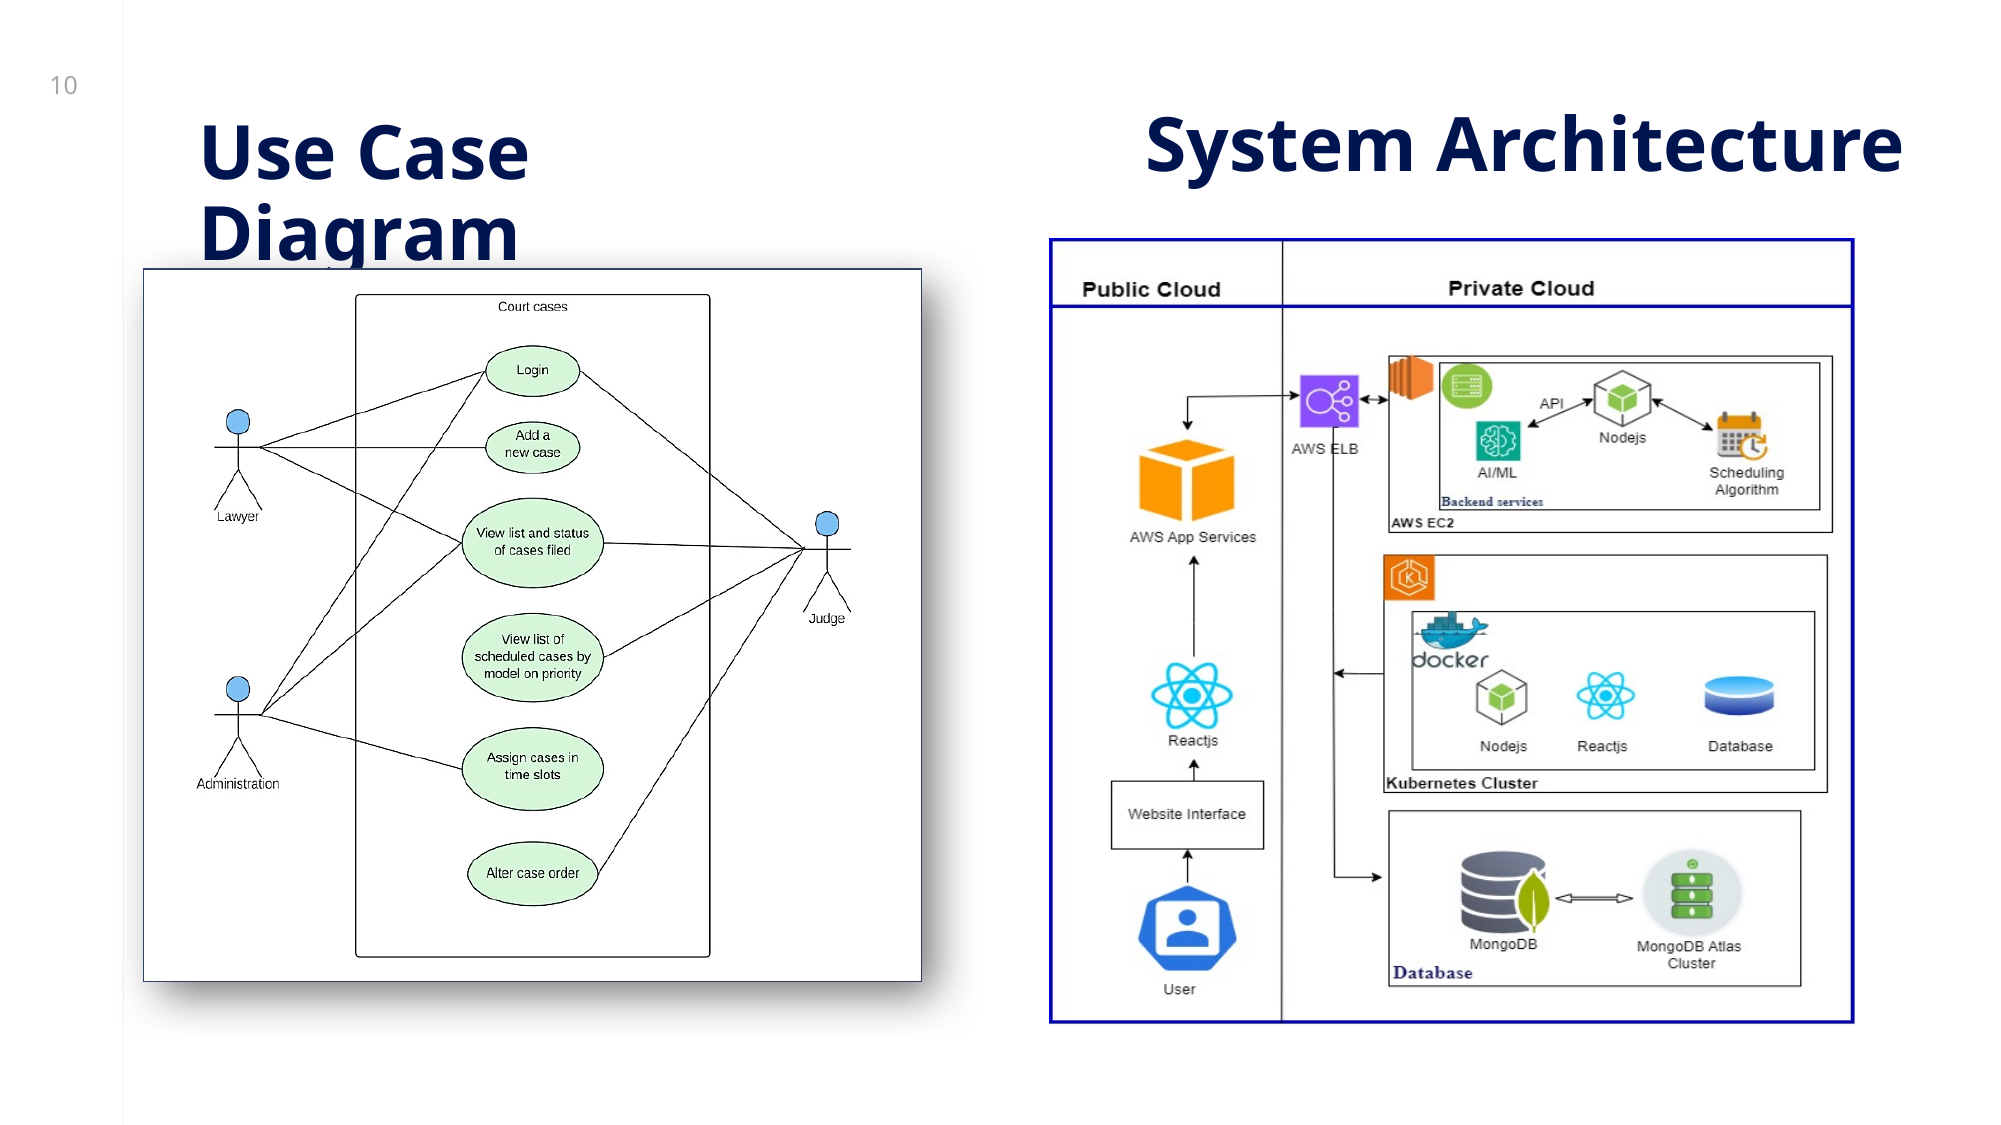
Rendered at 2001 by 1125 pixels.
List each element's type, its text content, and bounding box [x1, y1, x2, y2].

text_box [144, 268, 921, 981]
picture [1049, 238, 1856, 1026]
text_box System Architecture [1130, 99, 2000, 202]
text_box Use Case Diagram [183, 107, 882, 215]
